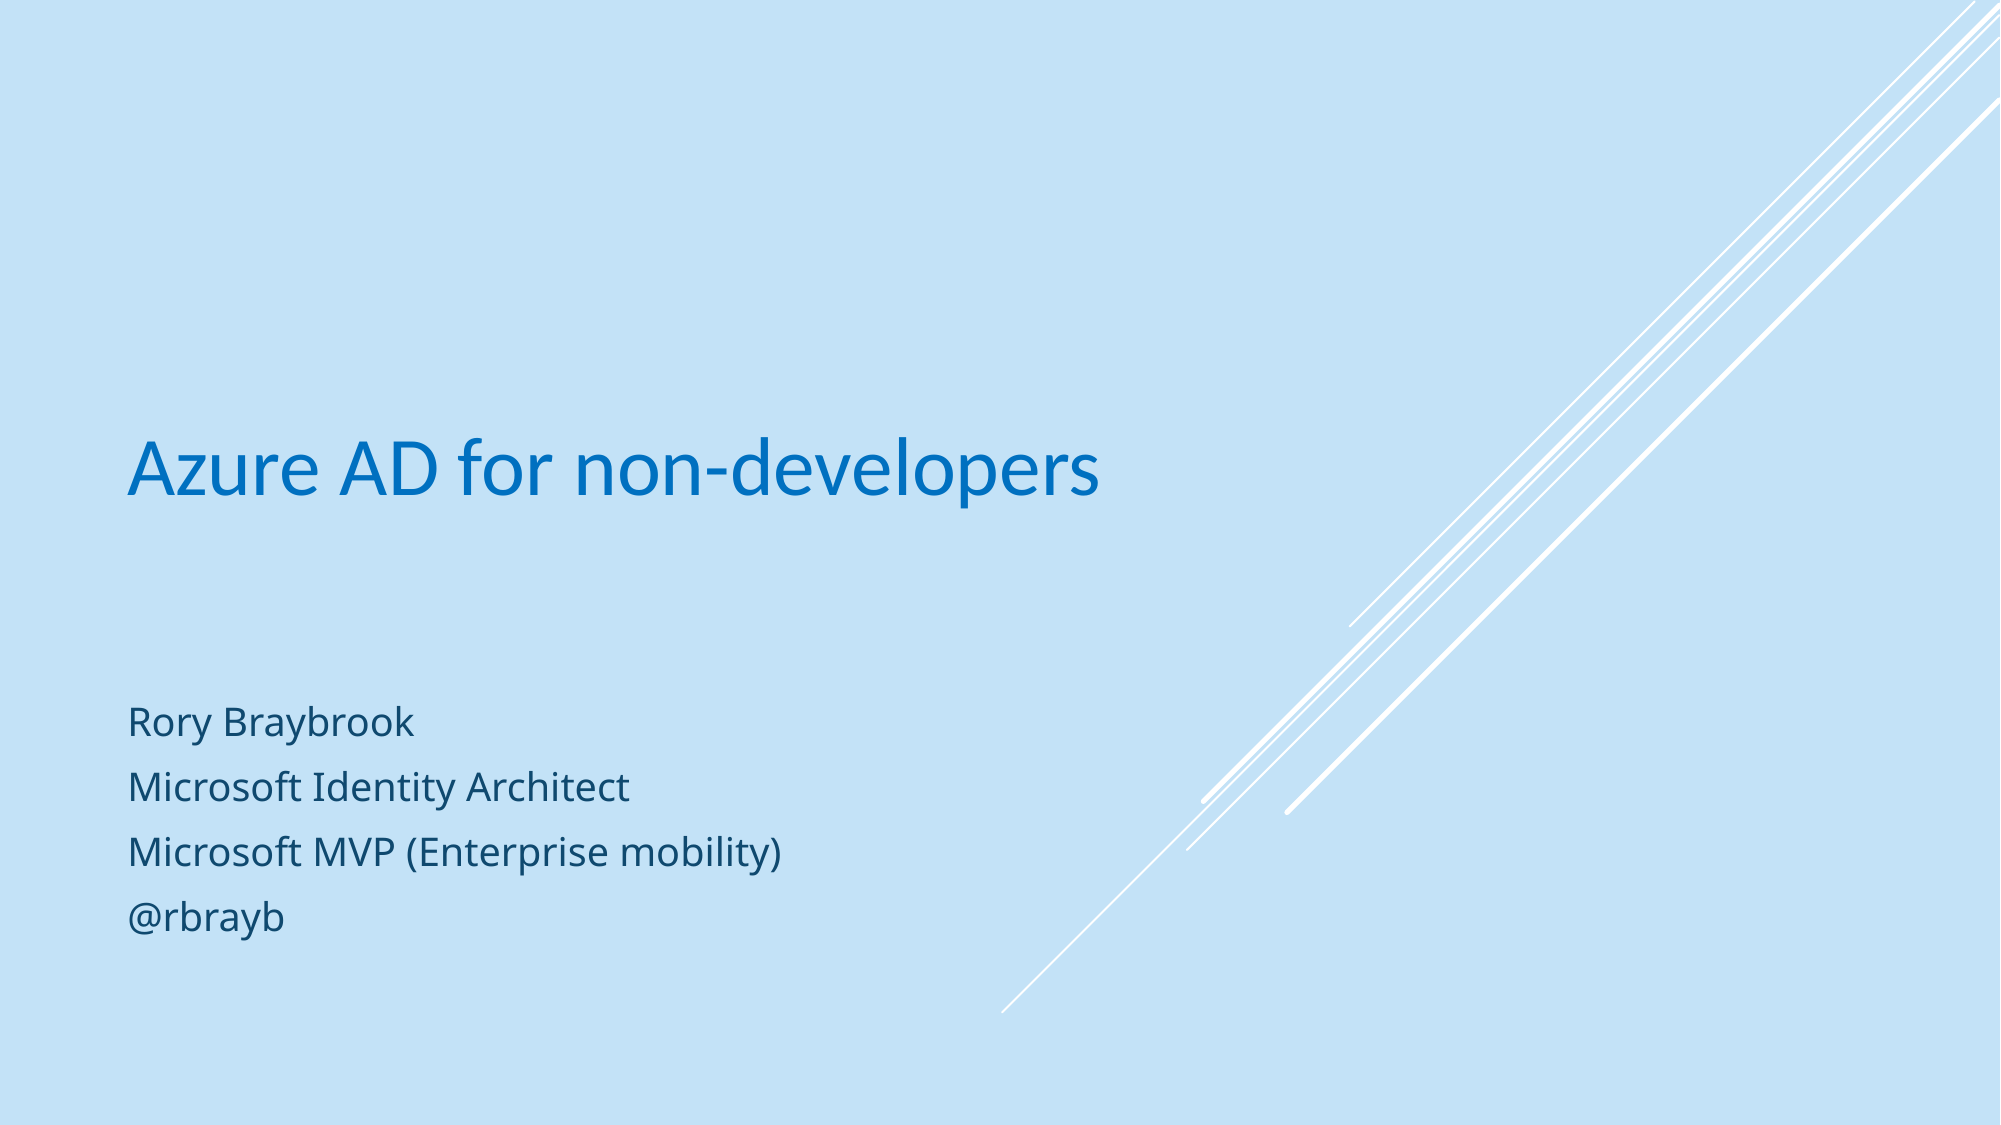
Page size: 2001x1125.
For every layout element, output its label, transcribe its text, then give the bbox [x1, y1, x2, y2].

subtitle Rory Braybrook Microsoft Identity Architect Microsoft MVP (Enterprise mobility) @rbrayb [112, 630, 1163, 950]
title Azure AD for non-developers [112, 112, 1425, 600]
